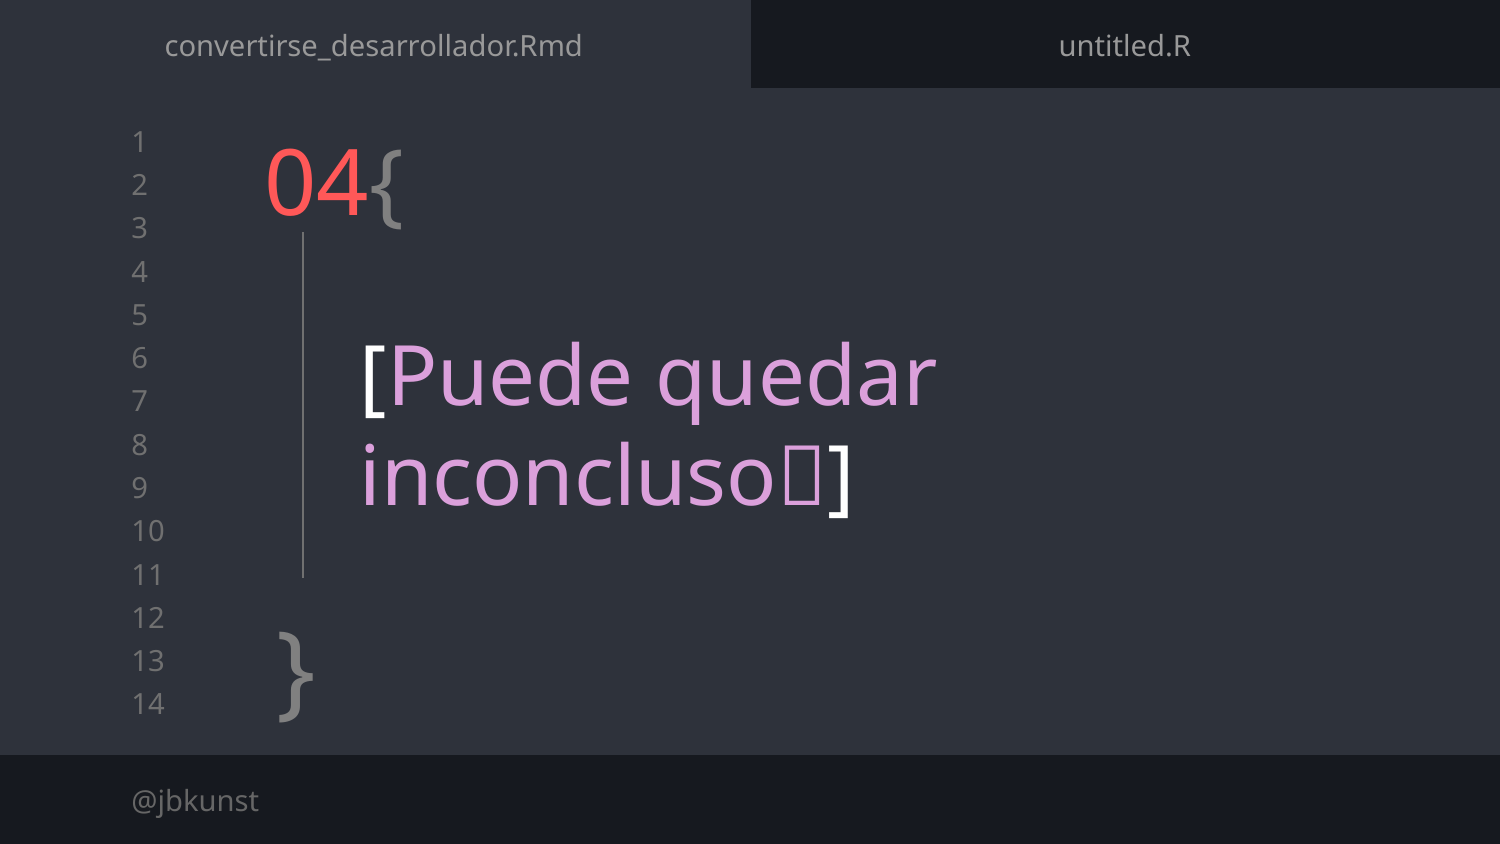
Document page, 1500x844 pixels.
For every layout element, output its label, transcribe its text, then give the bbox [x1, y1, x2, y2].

subtitle untitled.R [750, 15, 1500, 74]
subtitle @jbkunst [116, 770, 1380, 829]
subtitle convertirse_desarrollador.Rmd [0, 15, 749, 74]
text_box } [261, 600, 345, 730]
title 04{ [249, 108, 552, 290]
text_box [Puede quedar inconcluso🧩] [344, 362, 1302, 481]
